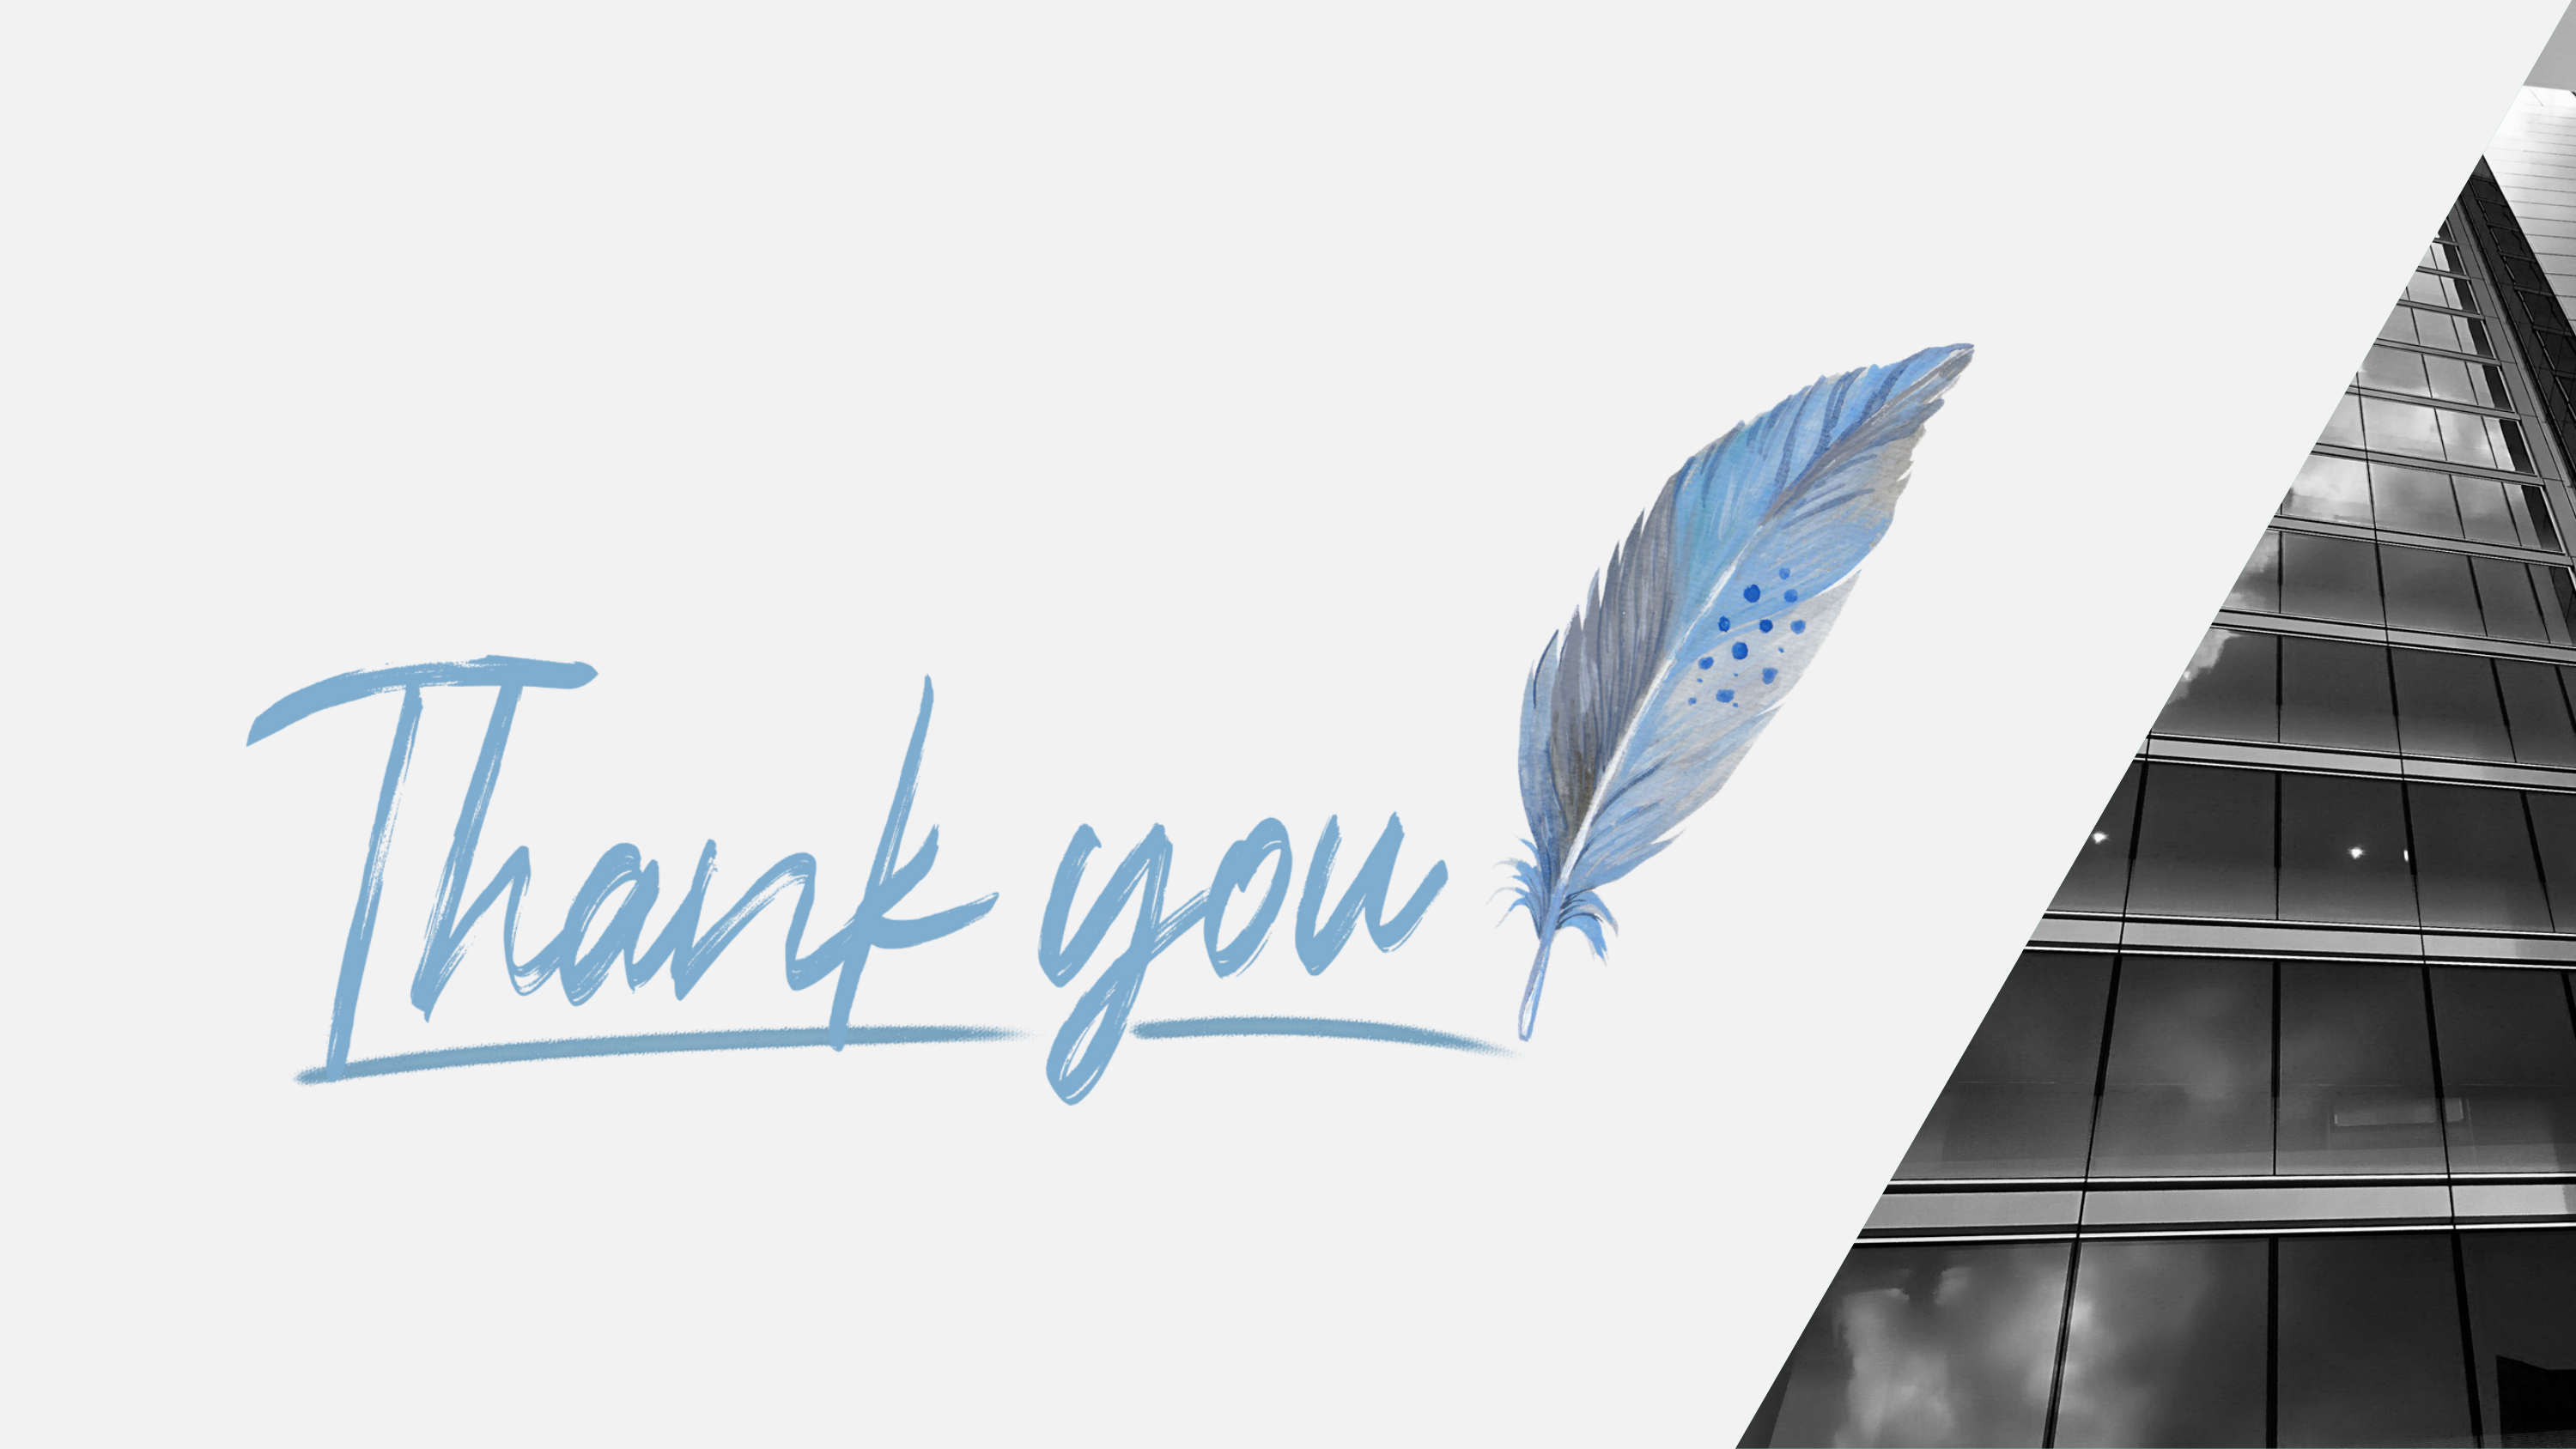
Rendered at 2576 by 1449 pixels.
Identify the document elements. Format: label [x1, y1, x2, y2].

text_box [1735, 0, 2576, 1449]
text_box [125, 343, 1729, 1106]
